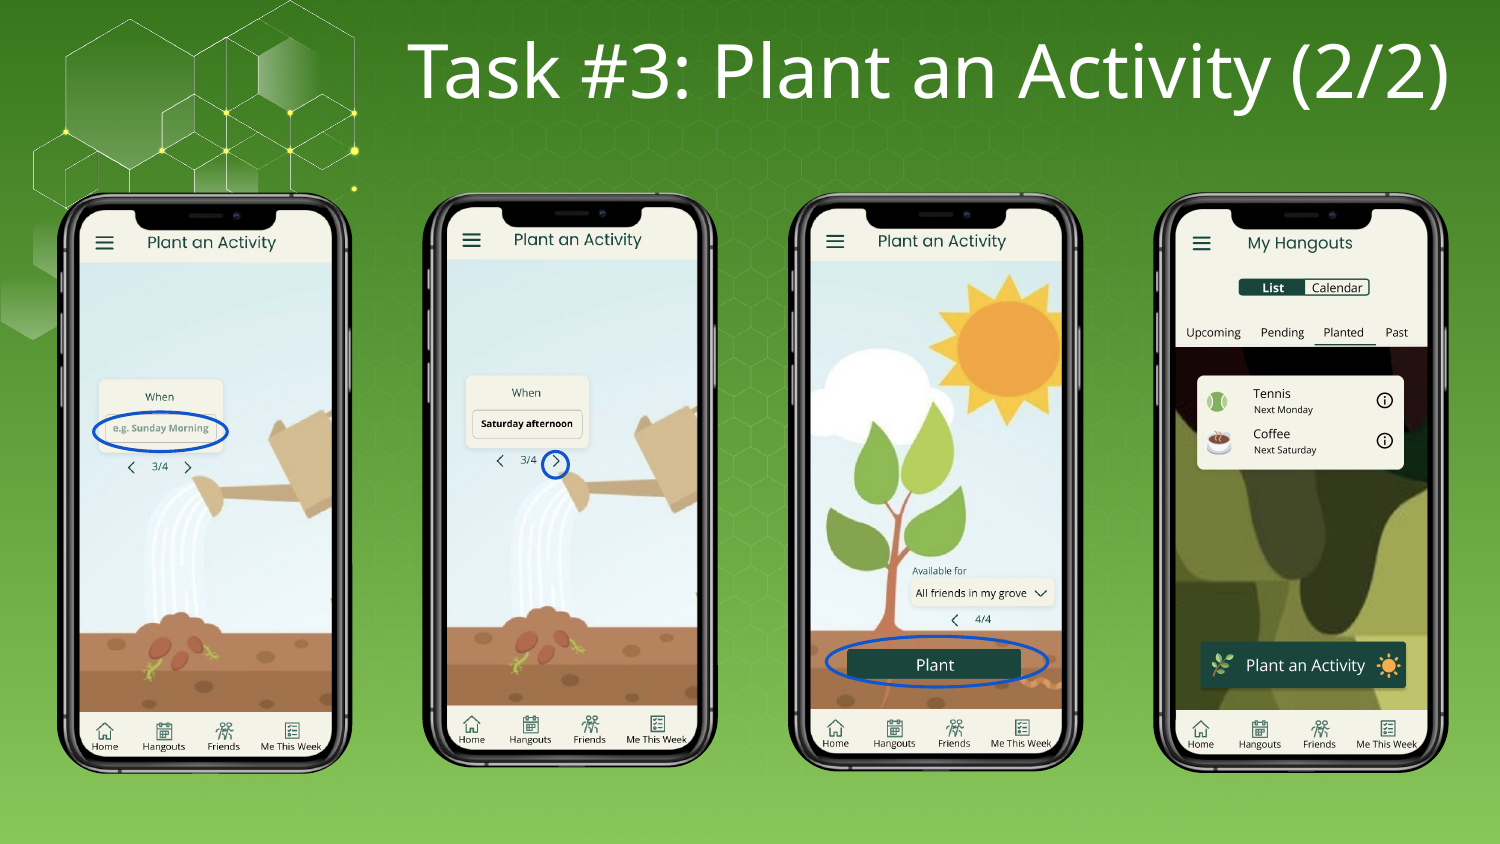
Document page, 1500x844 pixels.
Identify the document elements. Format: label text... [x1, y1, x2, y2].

title Task #3: Plant an Activity (2/2) [88, 8, 1466, 119]
picture [0, 0, 1449, 844]
